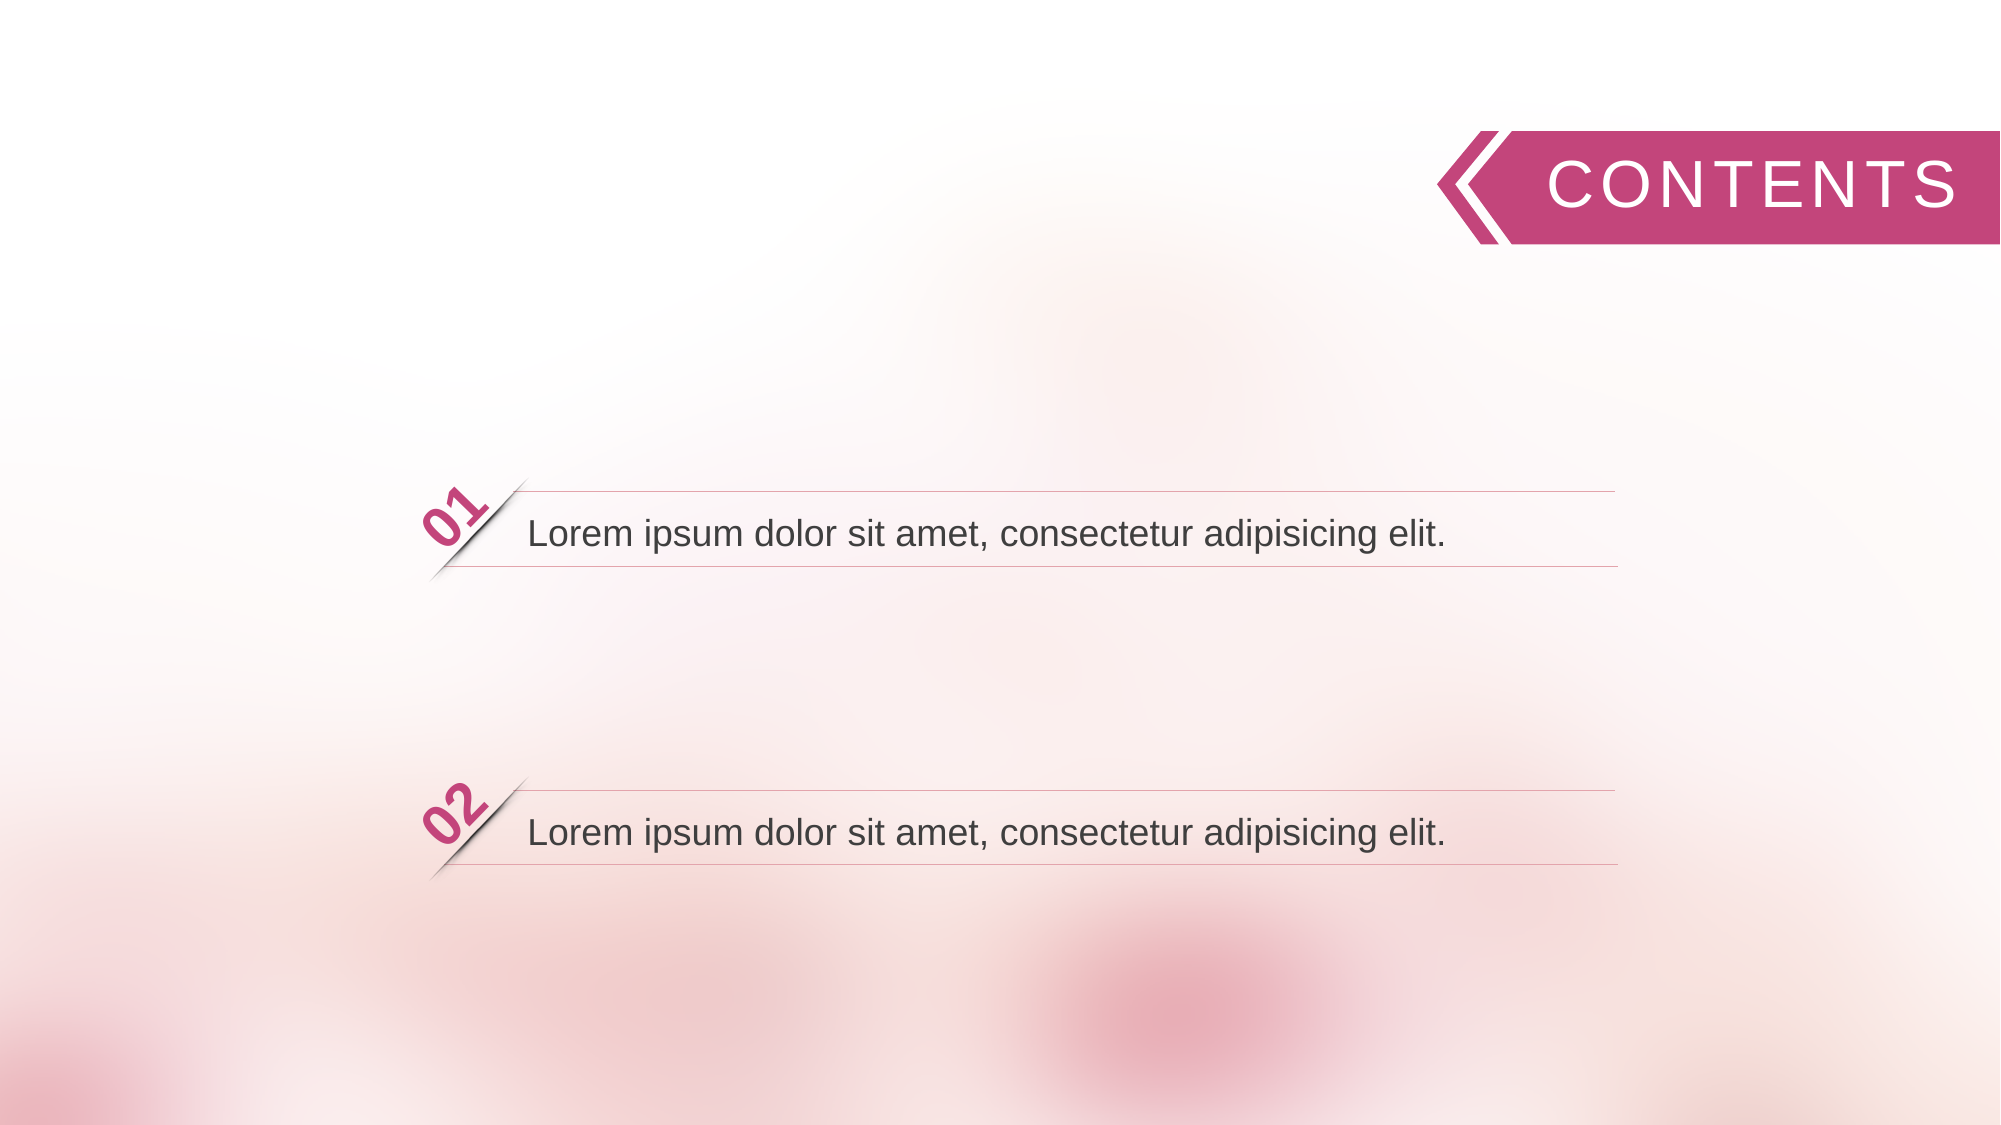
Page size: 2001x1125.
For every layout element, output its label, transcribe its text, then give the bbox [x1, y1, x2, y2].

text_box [380, 399, 1619, 611]
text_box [381, 698, 1619, 910]
picture [0, 0, 2001, 1125]
text_box [1436, 131, 1499, 245]
text_box CONTENTS [1467, 131, 2000, 245]
